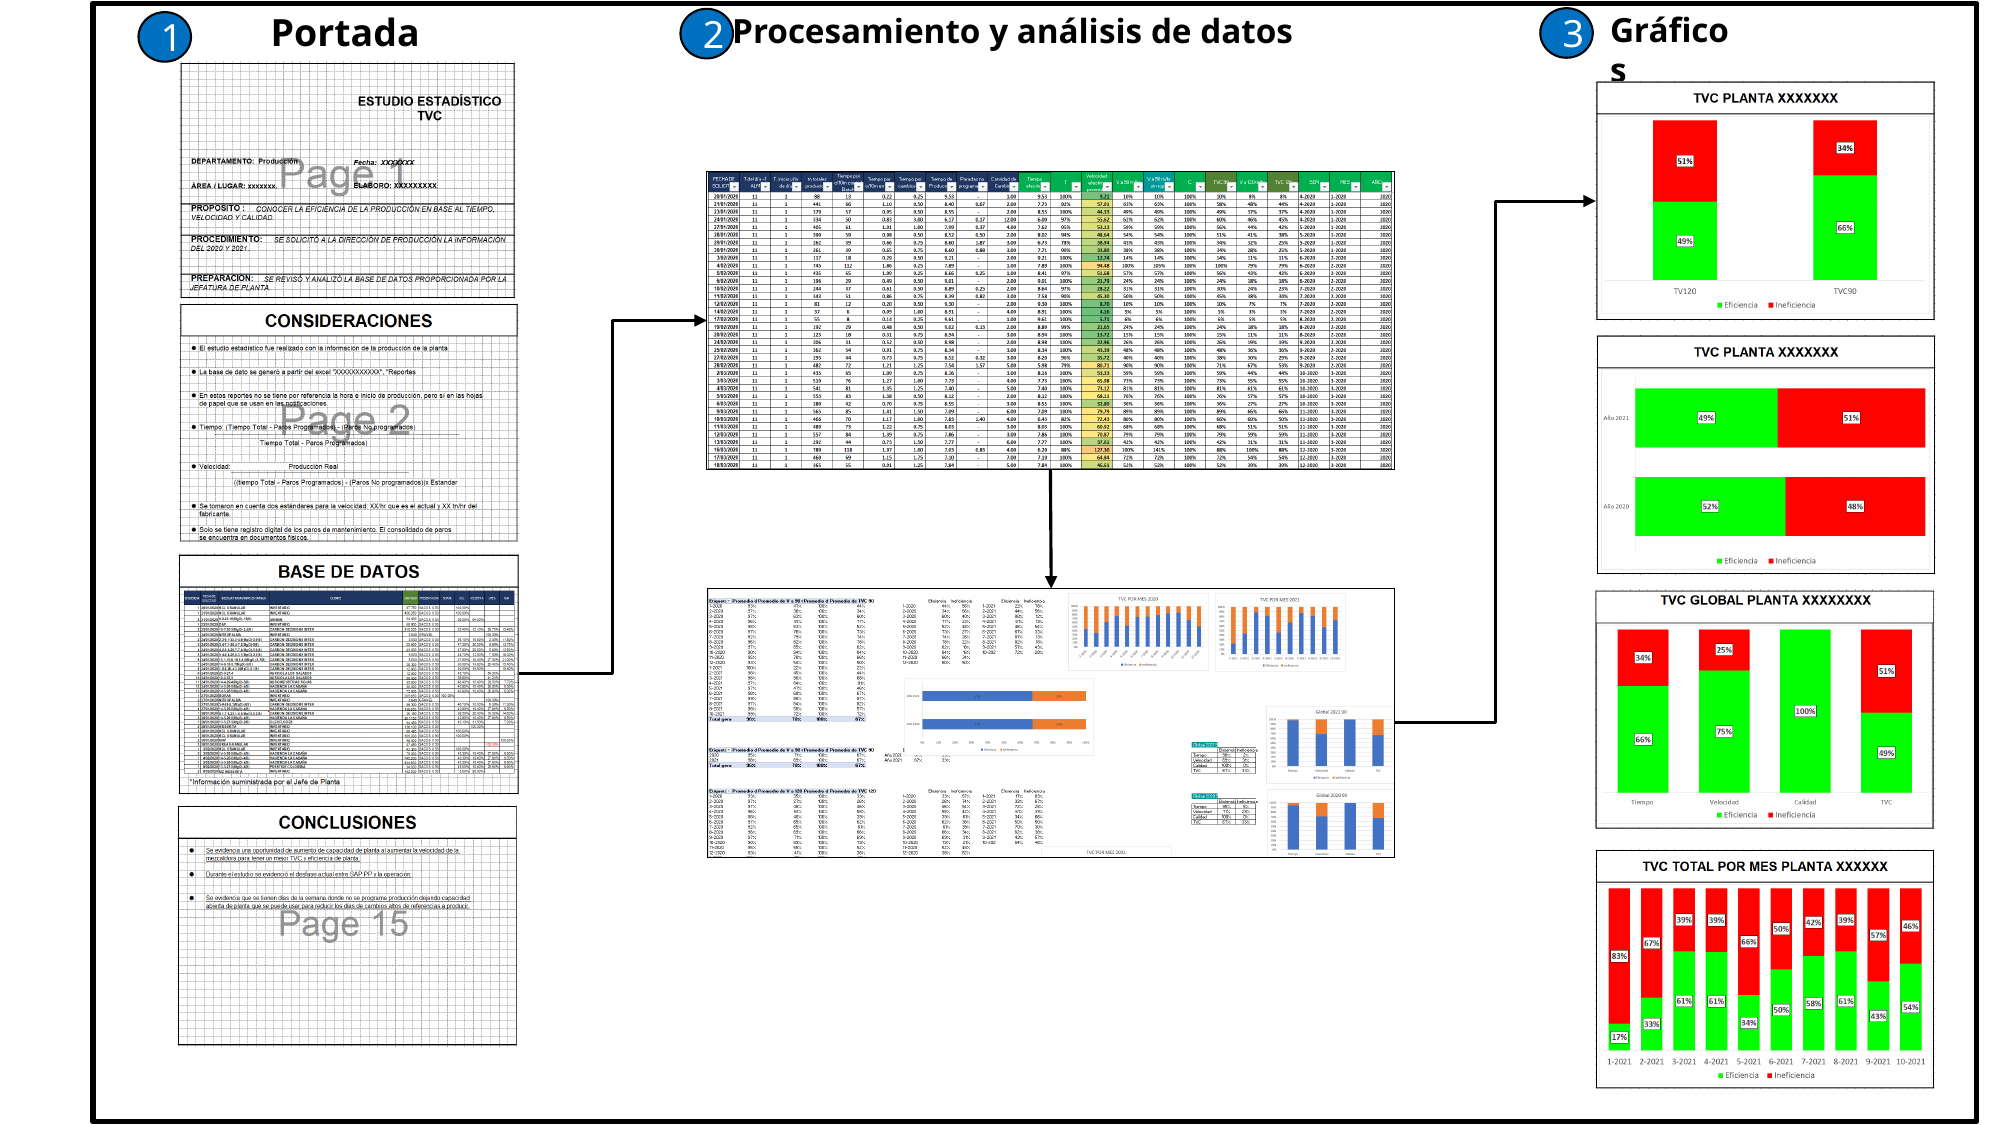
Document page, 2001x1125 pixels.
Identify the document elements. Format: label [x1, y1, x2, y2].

picture [707, 588, 1395, 858]
picture [1595, 589, 1935, 829]
picture [179, 61, 516, 299]
picture [1595, 81, 1936, 321]
text_box [518, 320, 707, 674]
picture [177, 553, 519, 795]
text_box [90, 1, 1979, 1124]
picture [179, 303, 519, 542]
picture [177, 805, 517, 1047]
picture [1595, 849, 1935, 1089]
picture [706, 171, 1395, 470]
text_box [1394, 200, 1596, 723]
picture [1596, 335, 1936, 575]
